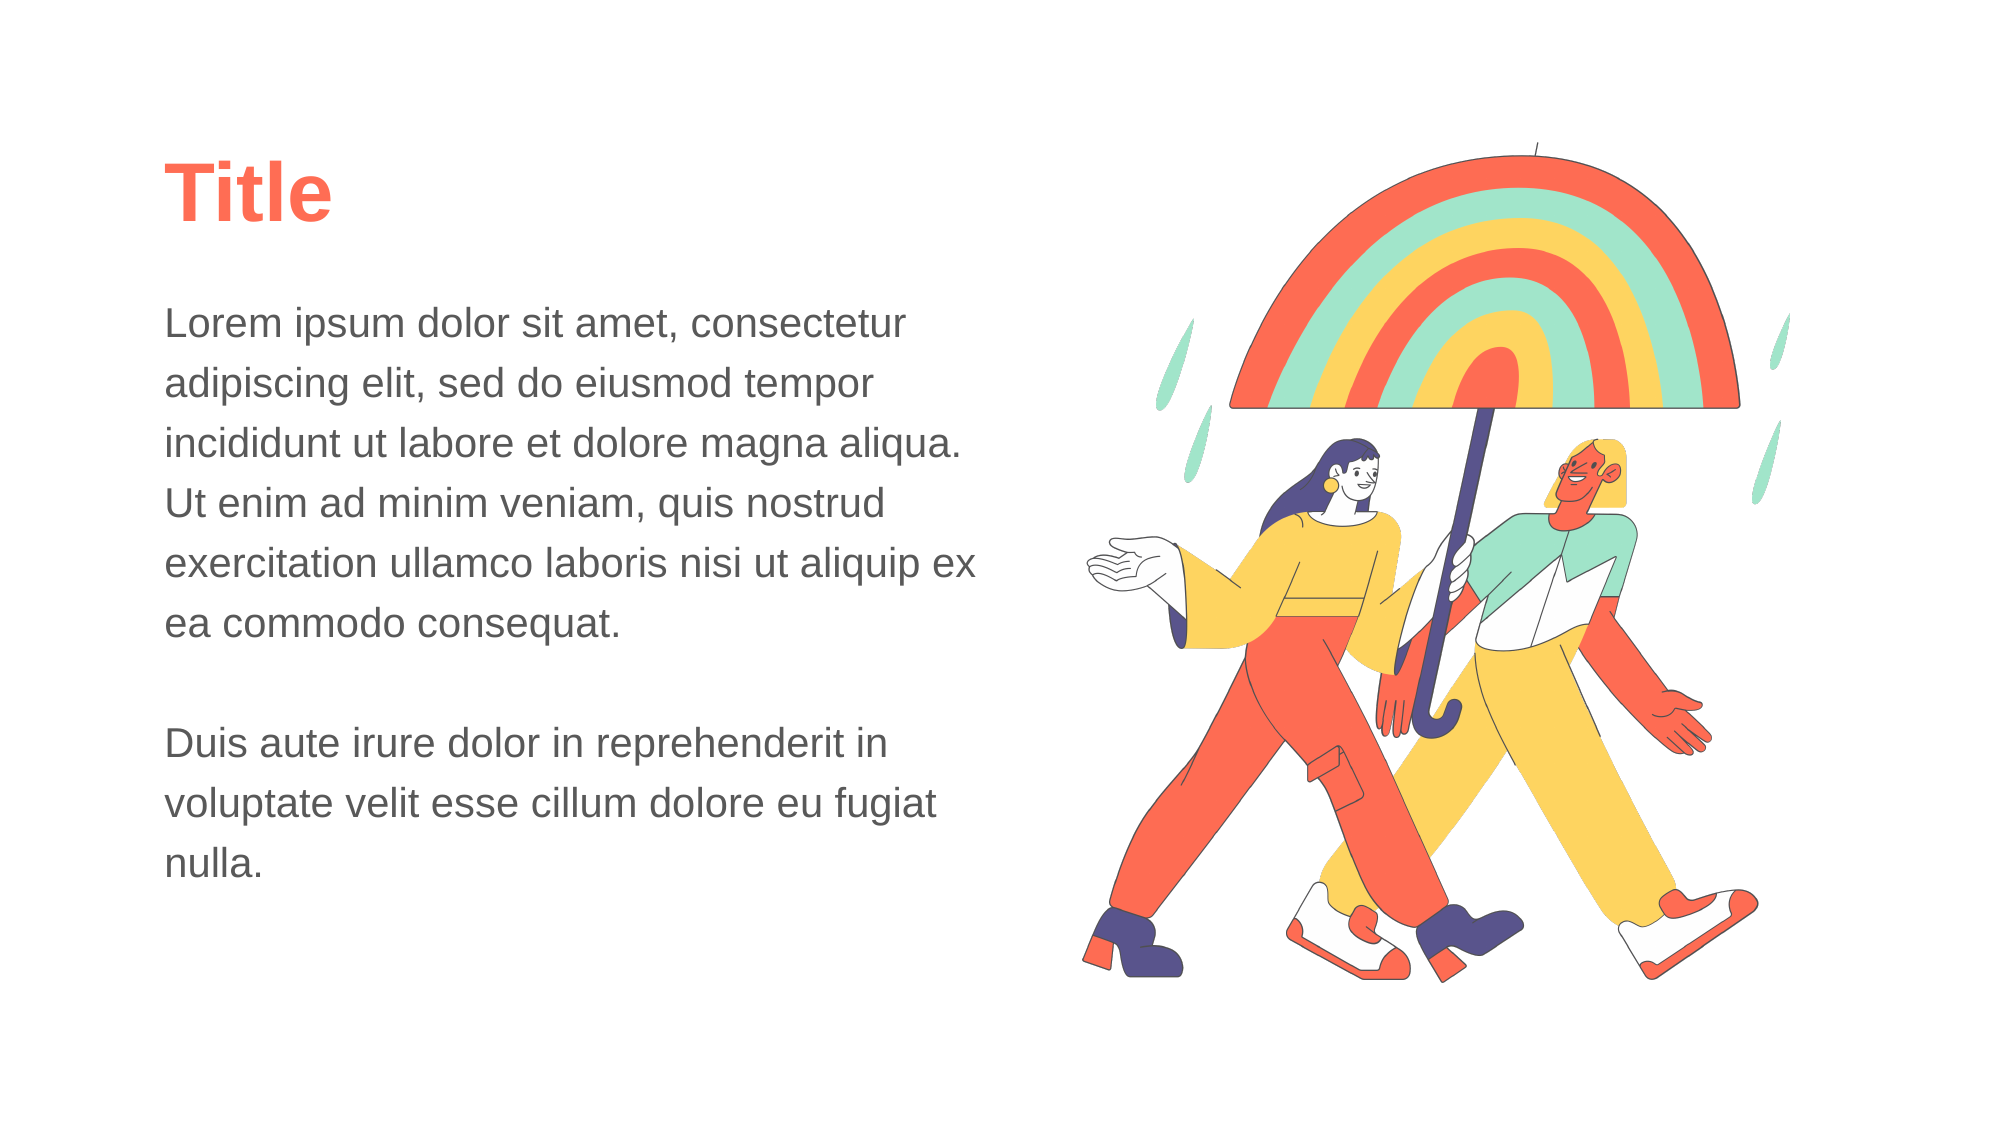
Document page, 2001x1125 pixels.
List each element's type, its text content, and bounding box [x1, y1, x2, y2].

picture [1082, 142, 1790, 983]
text_box Lorem ipsum dolor sit amet, consectetur adipiscing elit, sed do eiusmod tempor incididunt ut labore et dolore magna aliqua. Ut enim ad minim veniam, quis nostrud exercitation ullamco laboris nisi ut aliquip ex ea commodo consequat. Duis aute irure dolor in reprehenderit in voluptate velit esse cillum dolore eu fugiat nulla. [149, 278, 1024, 882]
text_box Title [149, 130, 433, 264]
